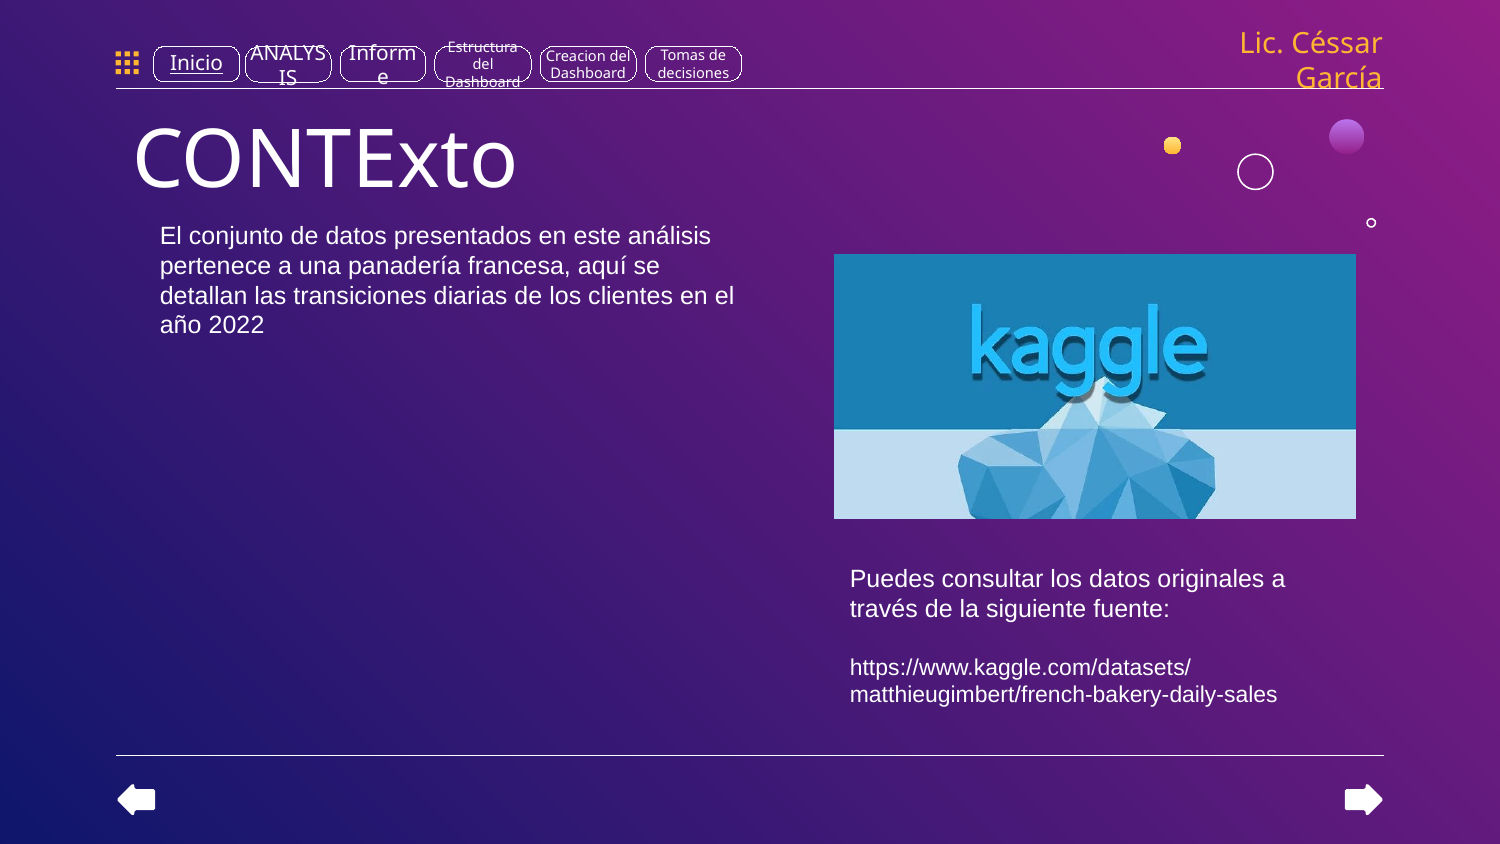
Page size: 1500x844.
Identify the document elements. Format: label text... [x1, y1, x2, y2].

text_box [1163, 136, 1182, 155]
title CONTExto [117, 90, 1383, 191]
text_box Inicio [153, 46, 240, 82]
text_box Creacion del Dashboard [540, 46, 637, 82]
text_box Puedes consultar los datos originales a través de la siguiente fuente: https://www.kaggle.com/datasets/matthieugimbert/french-bakery-daily-sales [834, 547, 1356, 743]
text_box Estructura del Dashboard [434, 46, 532, 82]
subtitle El conjunto de datos presentados en este análisis pertenece a una panadería francesa, aquí se detallan las transiciones diarias de los clientes en el año 2022 [144, 204, 768, 345]
text_box [1344, 784, 1383, 816]
text_box Lic. Céssar García [1158, 34, 1383, 85]
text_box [115, 50, 139, 75]
text_box [117, 784, 156, 816]
text_box Tomas de decisiones [645, 46, 742, 82]
text_box [109, 45, 145, 81]
text_box ANALYSIS [245, 46, 332, 83]
text_box Informe [340, 46, 426, 82]
picture [834, 254, 1356, 519]
text_box [1329, 119, 1365, 155]
